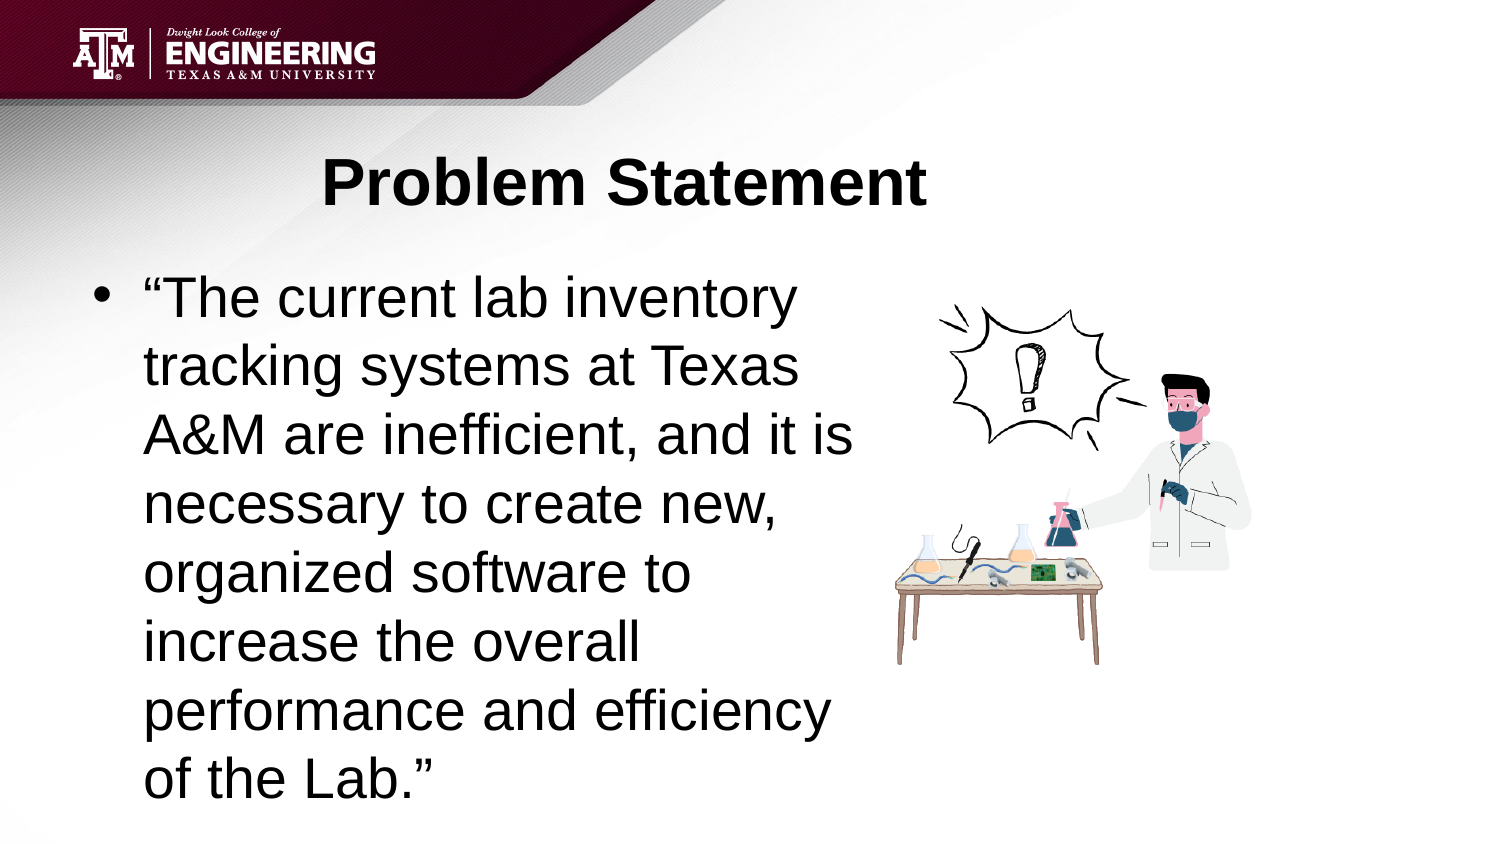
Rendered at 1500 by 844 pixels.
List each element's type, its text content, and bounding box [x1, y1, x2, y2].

list “The current lab inventory tracking systems at Texas A&M are inefficient, and it is necessary to create new, organized software to increase the overall performance and efficiency of the Lab.” [75, 252, 876, 823]
picture [0, 0, 1500, 844]
title Problem Statement [62, 129, 1188, 228]
